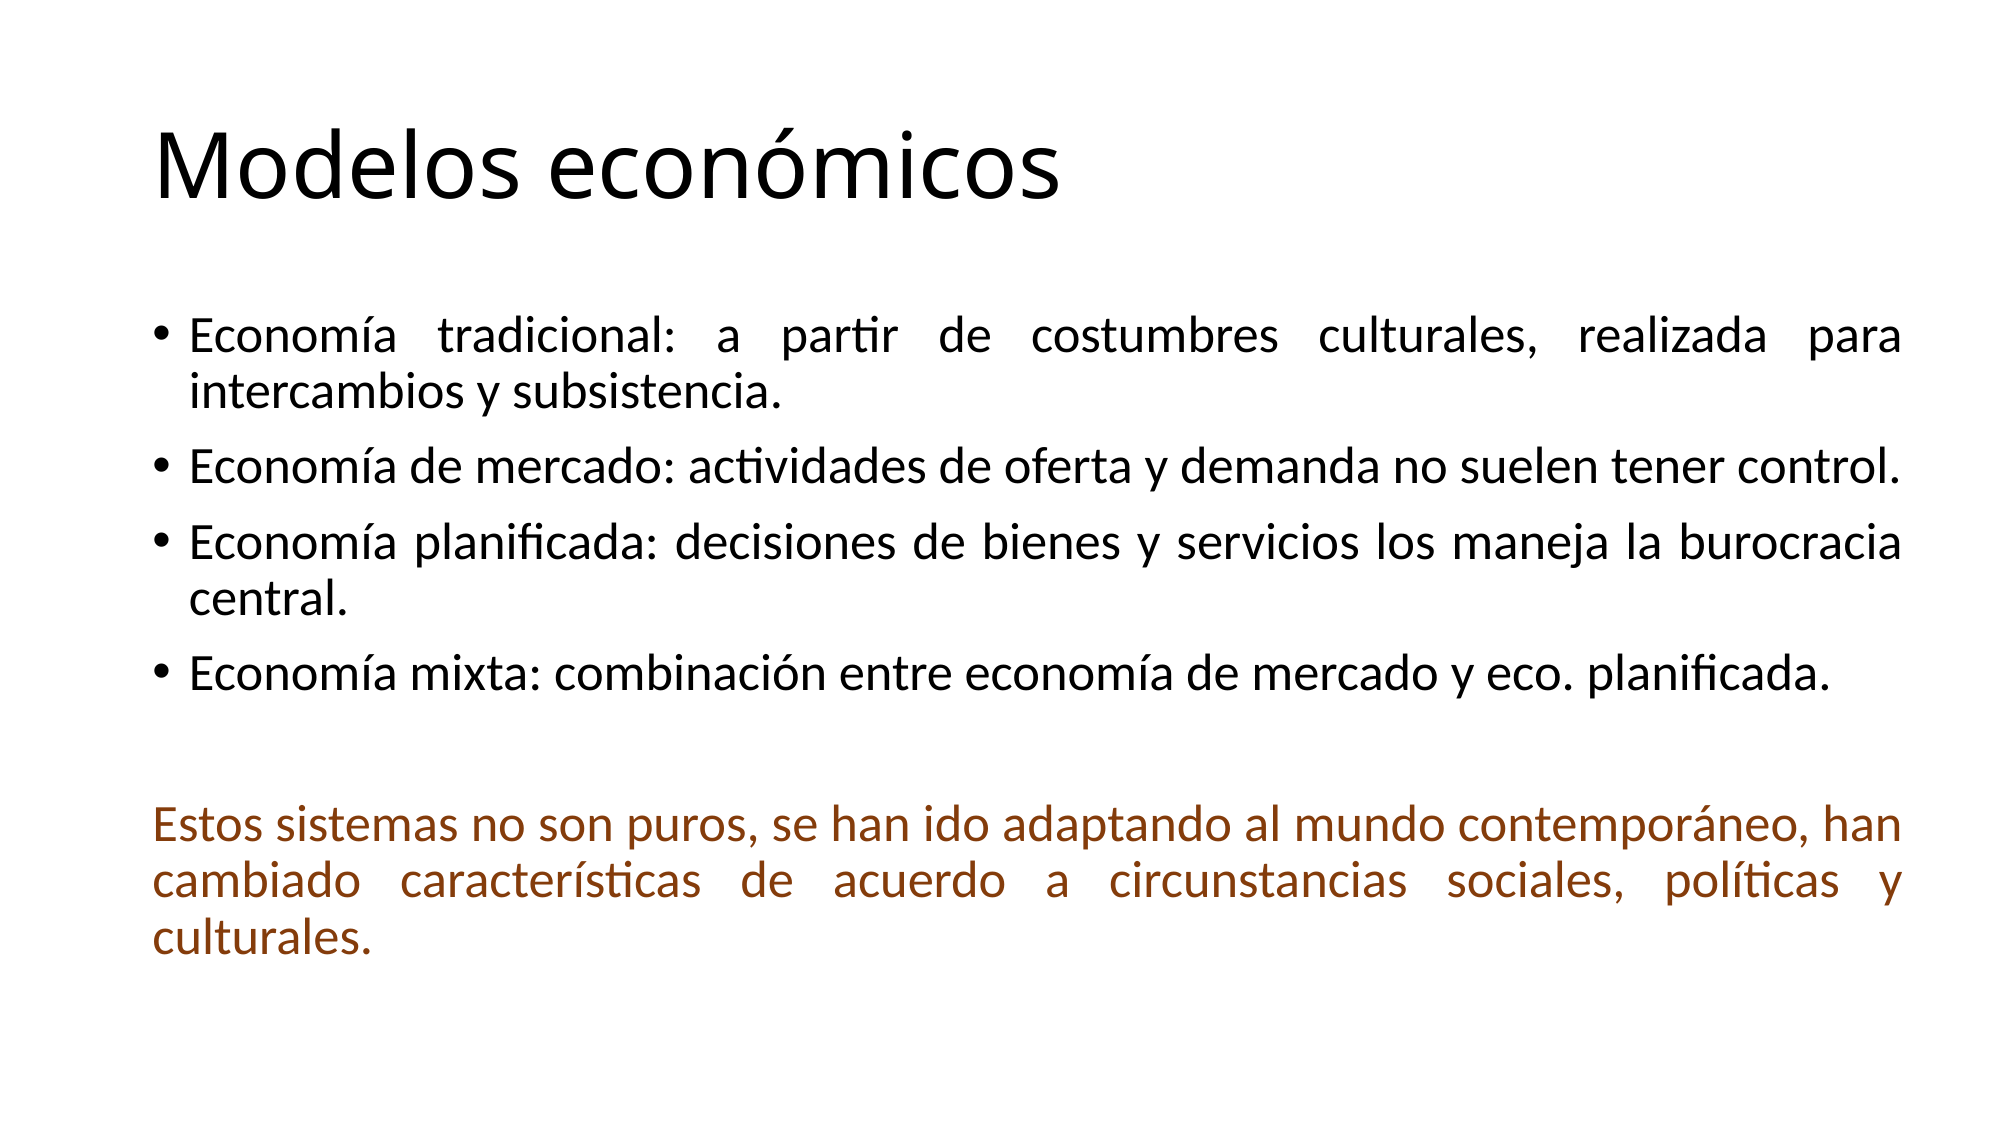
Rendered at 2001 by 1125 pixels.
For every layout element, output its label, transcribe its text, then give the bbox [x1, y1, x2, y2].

title Modelos económicos [137, 59, 1863, 278]
list Economía tradicional: a partir de costumbres culturales, realizada para intercambios y subsistencia. Economía de mercado: actividades de oferta y demanda no suelen tener control. Economía planificada: decisiones de bienes y servicios los maneja la burocracia central. Economía mixta: combinación entre economía de mercado y eco. planificada. Estos sistemas no son puros, se han ido adaptando al mundo contemporáneo, han cambiado características de acuerdo a circunstancias sociales, políticas y culturales. [137, 299, 1920, 1014]
